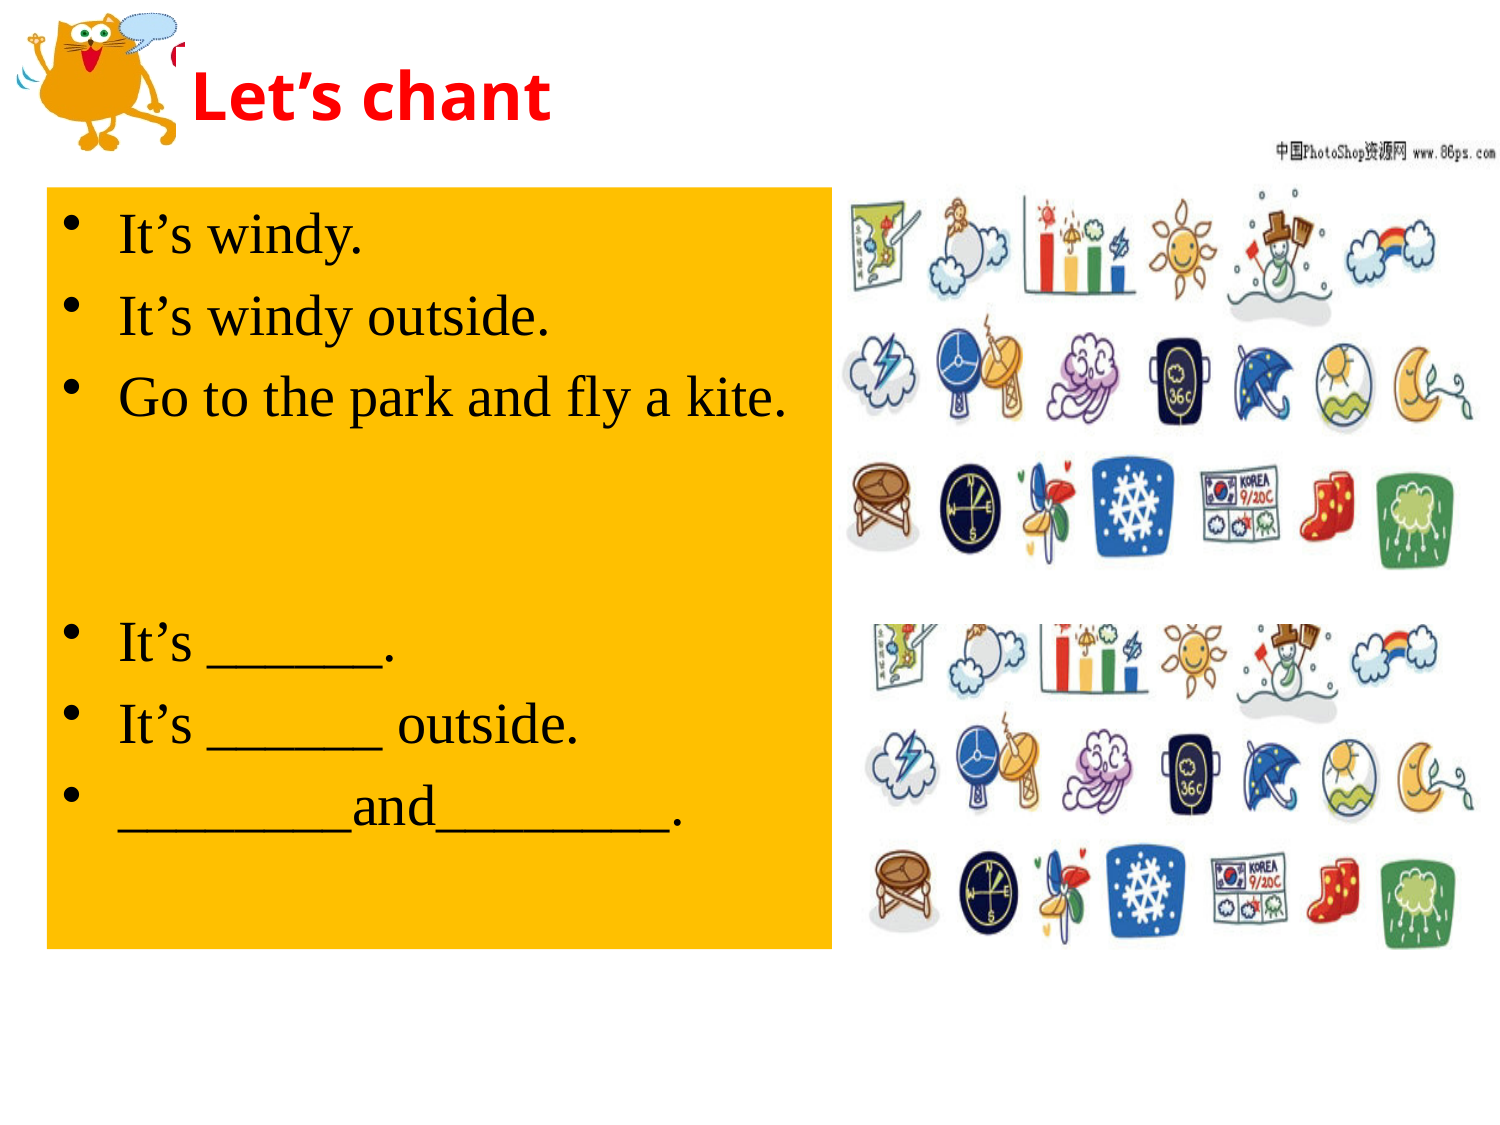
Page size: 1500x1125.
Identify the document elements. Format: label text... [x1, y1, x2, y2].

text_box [0, 0, 569, 161]
list It’s windy. It’s windy outside. Go to the park and fly a kite. It’s ______. It’s ______ outside. ________and________. [46, 187, 826, 950]
picture [808, 140, 1500, 1001]
